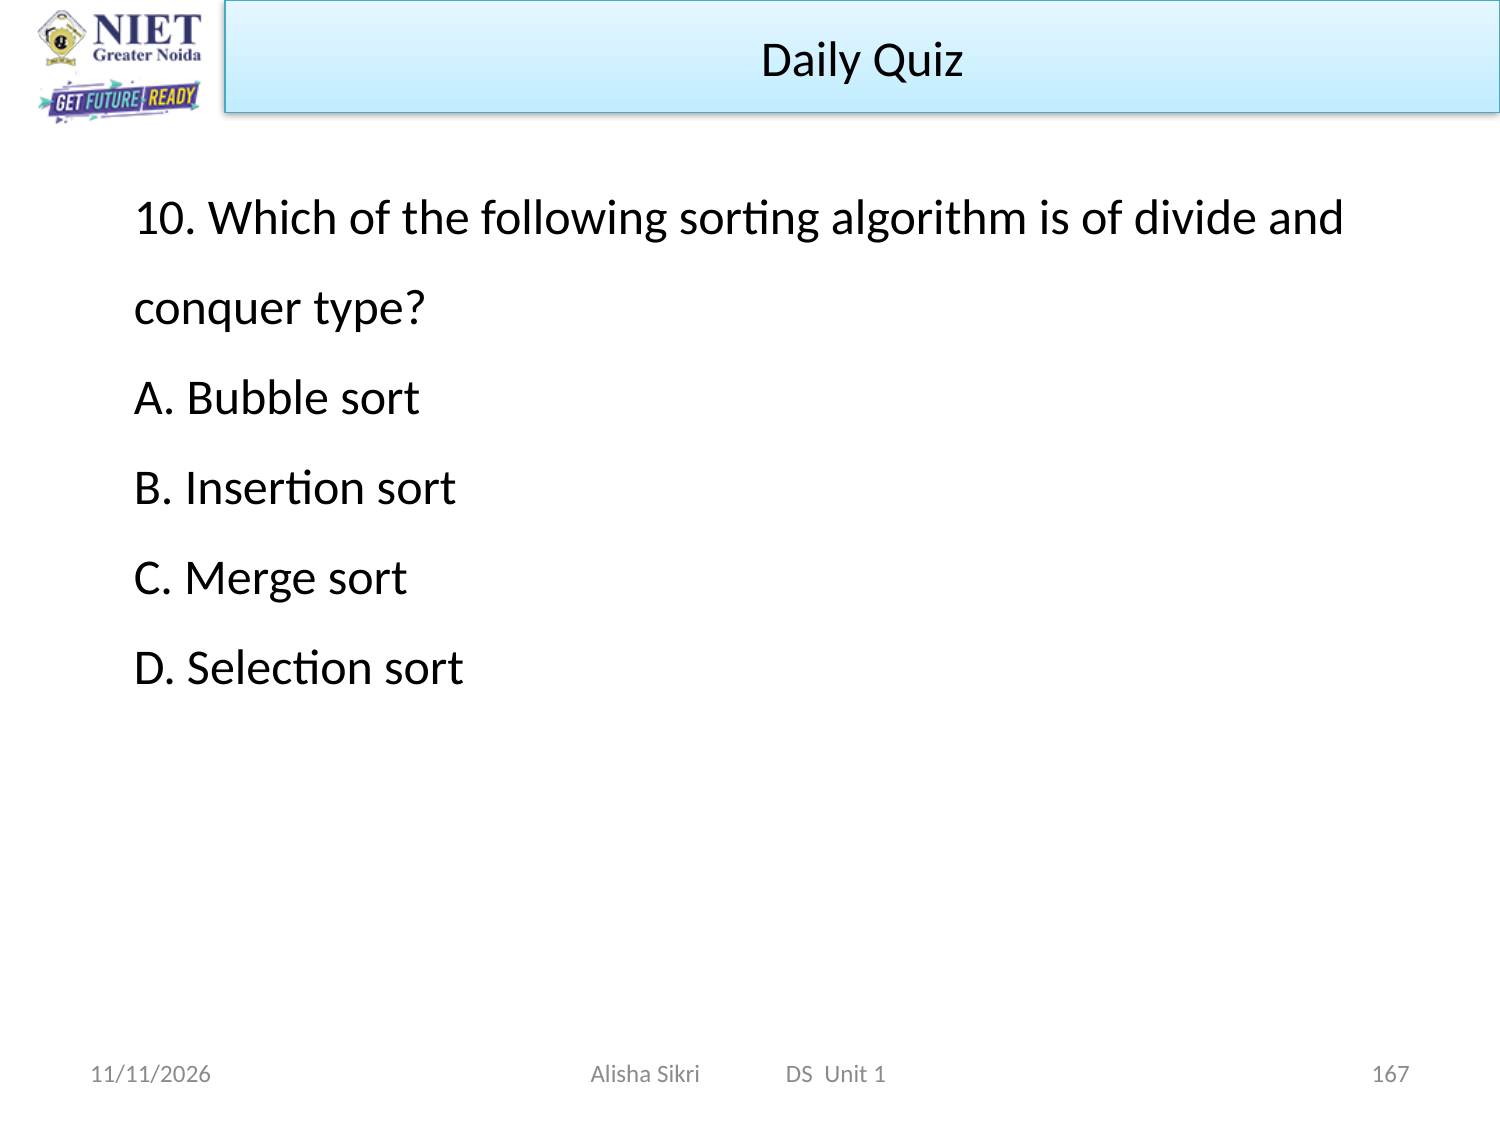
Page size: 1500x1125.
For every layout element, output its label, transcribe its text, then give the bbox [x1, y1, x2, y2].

picture [0, 0, 238, 135]
slide_number 167 [1074, 1042, 1425, 1103]
text_box Daily Quiz [238, 0, 1500, 113]
footer Alisha Sikri DS Unit 1 [412, 1042, 1074, 1103]
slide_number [75, 1042, 412, 1103]
list 10. Which of the following sorting algorithm is of divide and conquer type? A. Bubble sort B. Insertion sort C. Merge sort D. Selection sort [118, 146, 1376, 1024]
